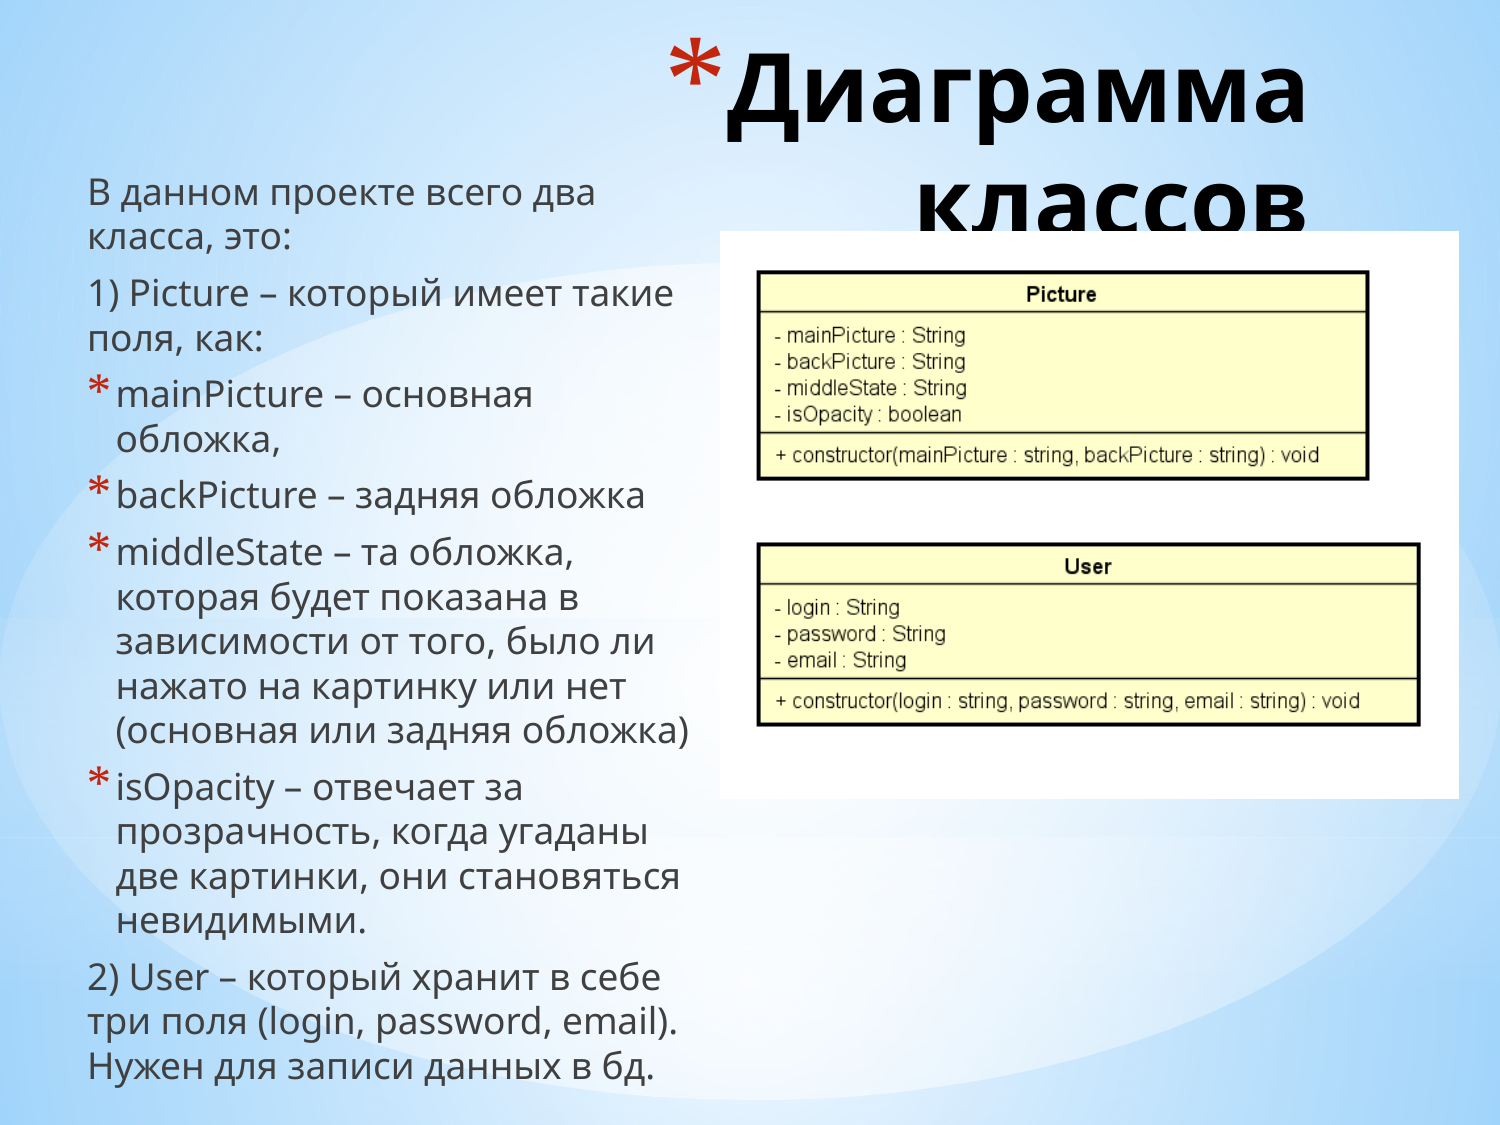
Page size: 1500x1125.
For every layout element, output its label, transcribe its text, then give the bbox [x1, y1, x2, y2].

picture [720, 231, 1459, 799]
title Диаграмма классов [257, 19, 1326, 207]
list В данном проекте всего два класса, это: 1) Picture – который имеет такие поля, как: mainPicture – основная обложка, backPicture – задняя обложка middleState – та обложка, которая будет показана в зависимости от того, было ли нажато на картинку или нет (основная или задняя обложка) isOpacity – отвечает за прозрачность, когда угаданы две картинки, они становяться невидимыми. 2) User – который хранит в себе три поля (login, password, email). Нужен для записи данных в бд. [64, 160, 721, 1094]
